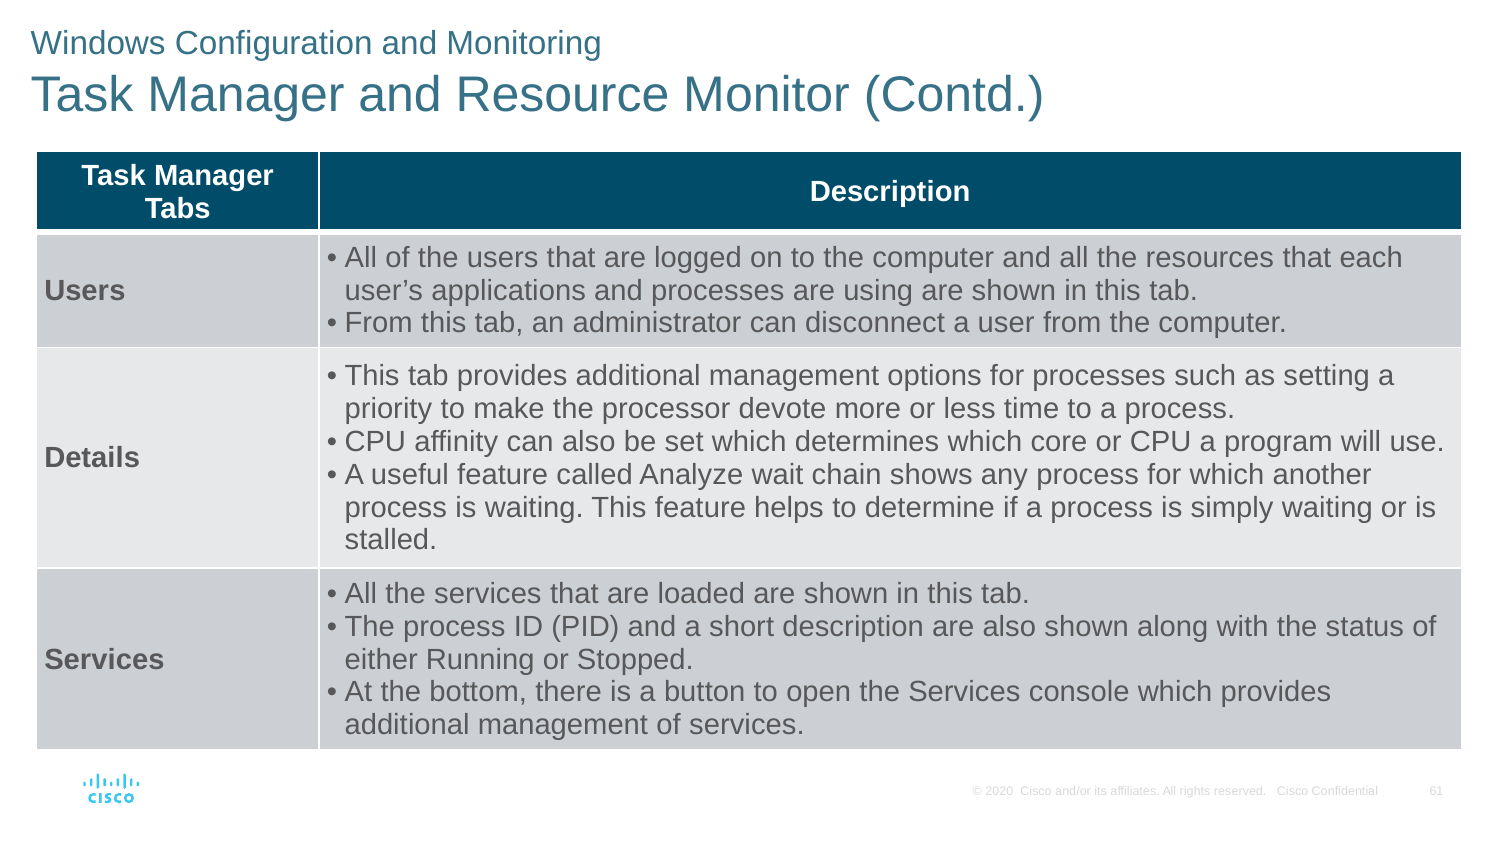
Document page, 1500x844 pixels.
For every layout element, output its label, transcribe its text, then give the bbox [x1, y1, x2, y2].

table_cell All the services that are loaded are shown in this tab. The process ID (PID) and a short description are also shown along with the status of either Running or Stopped. At the bottom, there is a button to open the Services console which provides additional management of services. [320, 569, 1461, 749]
table_cell Details [37, 348, 318, 567]
table_cell All of the users that are logged on to the computer and all the resources that each user’s applications and processes are using are shown in this tab. From this tab, an administrator can disconnect a user from the computer. [320, 235, 1461, 347]
table_cell This tab provides additional management options for processes such as setting a priority to make the processor devote more or less time to a process. CPU affinity can also be set which determines which core or CPU a program will use. A useful feature called Analyze wait chain shows any process for which another process is waiting. This feature helps to determine if a process is simply waiting or is stalled. [320, 348, 1461, 567]
table_cell Users [37, 235, 318, 347]
table_cell Services [37, 569, 318, 749]
table_header Description [320, 152, 1461, 229]
table_header Task Manager Tabs [37, 152, 318, 229]
title Windows Configuration and Monitoring Task Manager and Resource Monitor (Contd.) [0, 0, 1500, 144]
